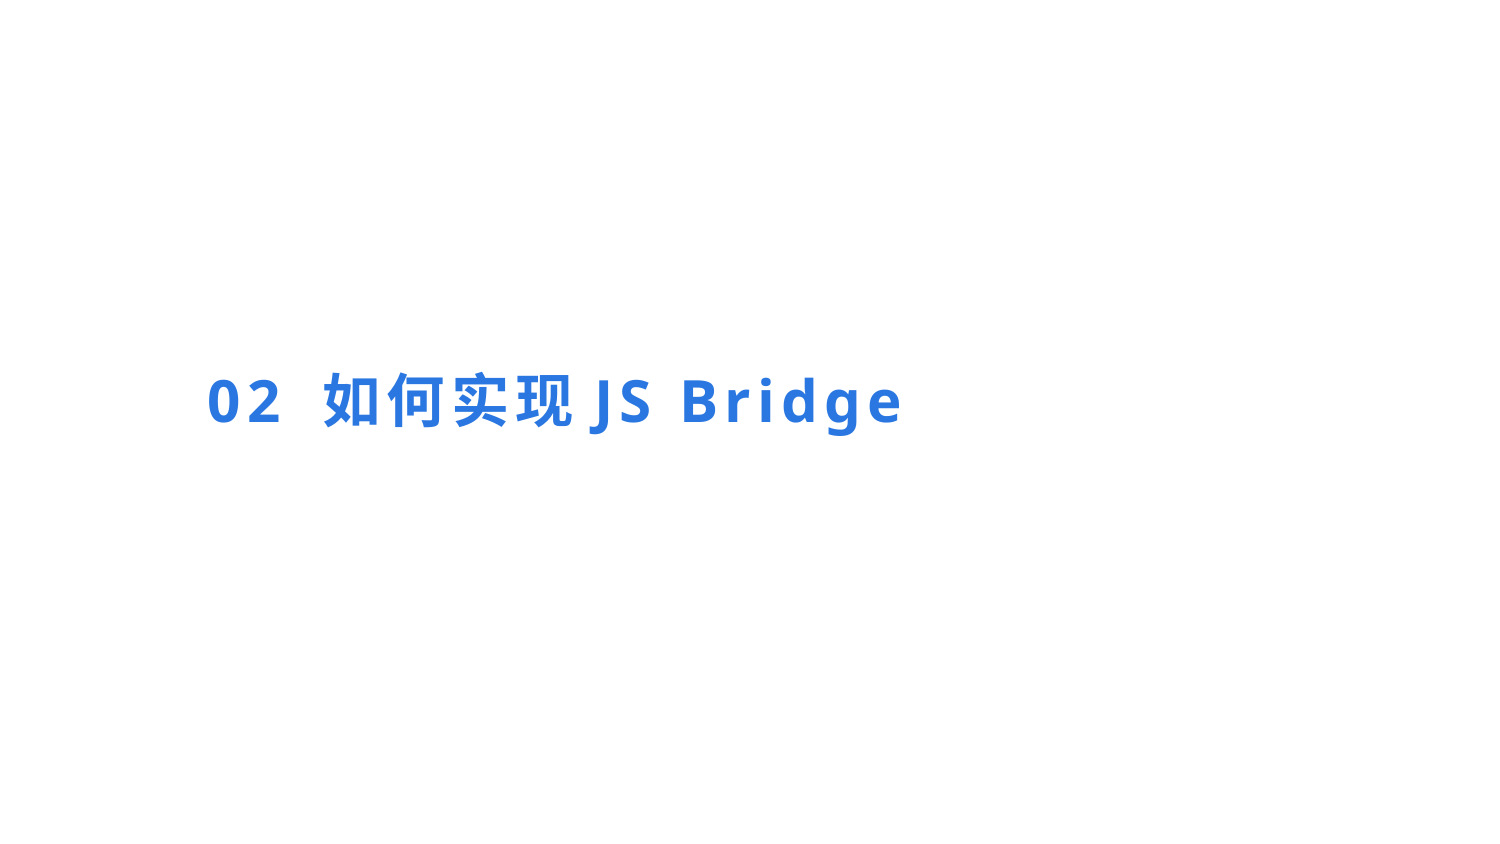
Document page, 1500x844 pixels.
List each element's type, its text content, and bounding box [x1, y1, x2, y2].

text_box 02 如何实现JS Bridge [200, 356, 1073, 442]
